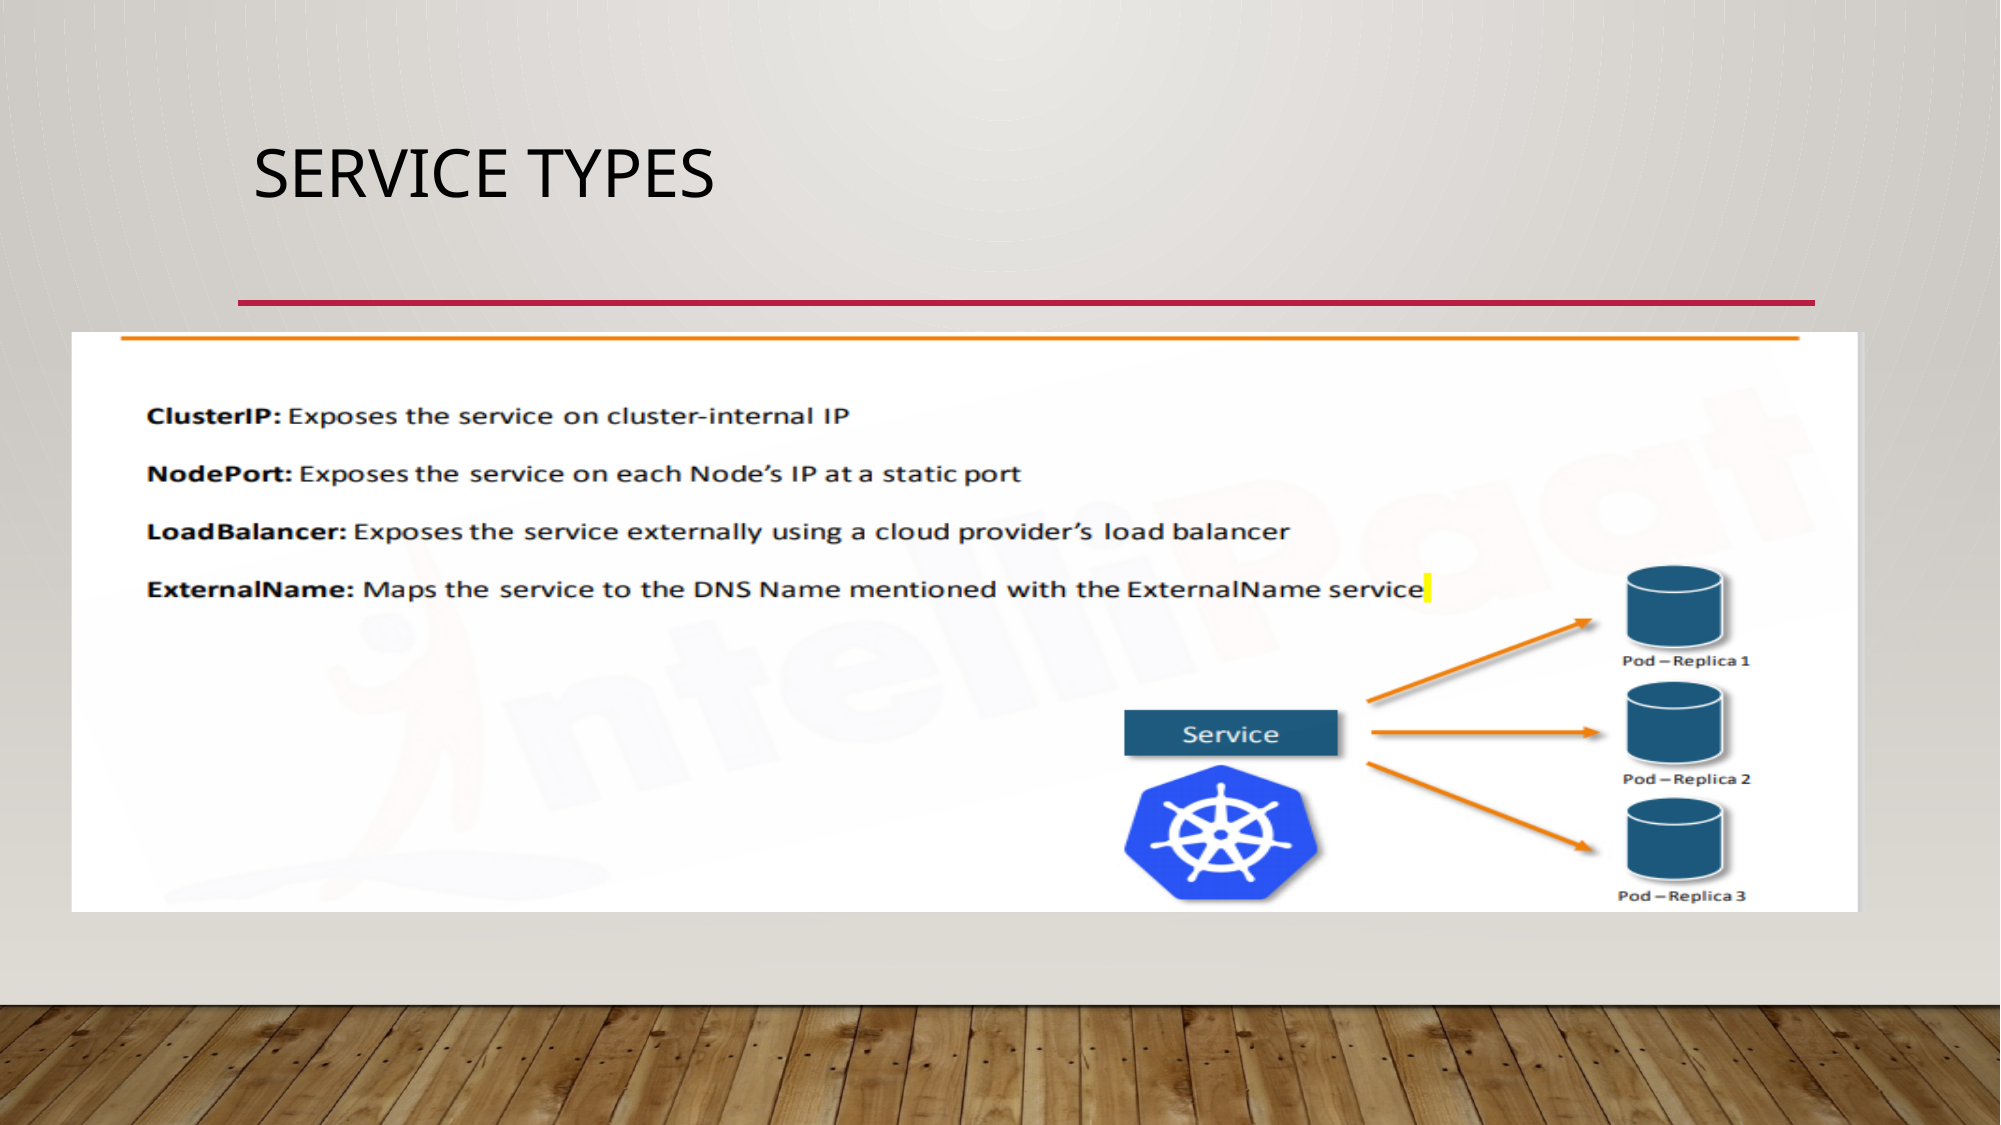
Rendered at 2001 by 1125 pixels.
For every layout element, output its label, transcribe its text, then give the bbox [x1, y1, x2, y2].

title SERVICE TYPES [238, 131, 1814, 305]
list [71, 331, 1865, 912]
picture [0, 1005, 2000, 1125]
